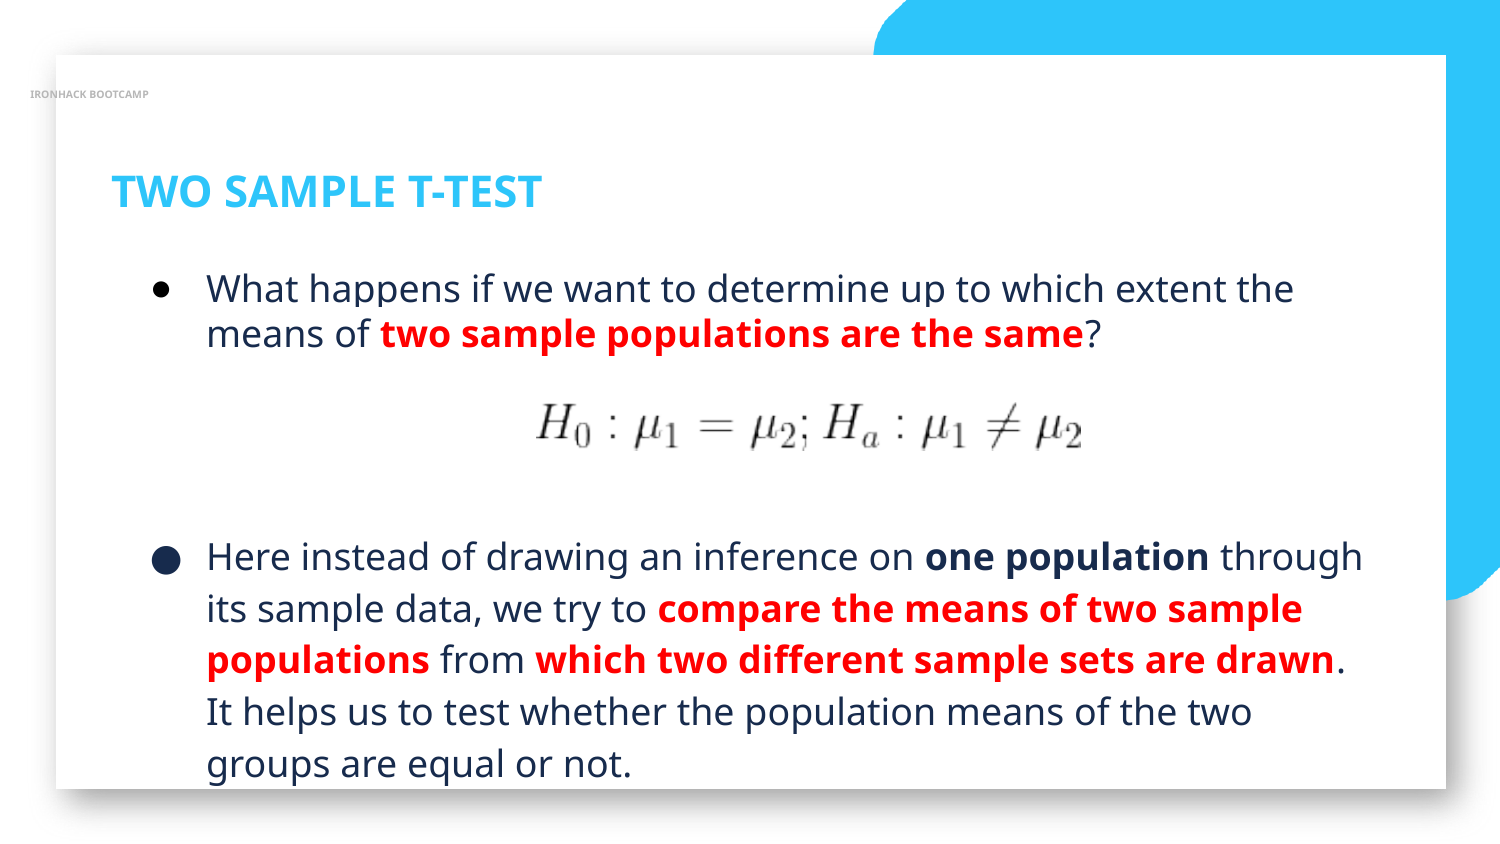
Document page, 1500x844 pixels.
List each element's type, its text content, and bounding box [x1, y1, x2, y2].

text_box What happens if we want to determine up to which extent the means of two sample populations are the same? Here instead of drawing an inference on one population through its sample data, we try to compare the means of two sample populations from which two different sample sets are drawn. It helps us to test whether the population means of the two groups are equal or not. [115, 249, 1389, 733]
picture [0, 0, 1500, 844]
text_box IRONHACK BOOTCAMP [15, 71, 354, 108]
text_box TWO SAMPLE T-TEST [96, 149, 1417, 266]
